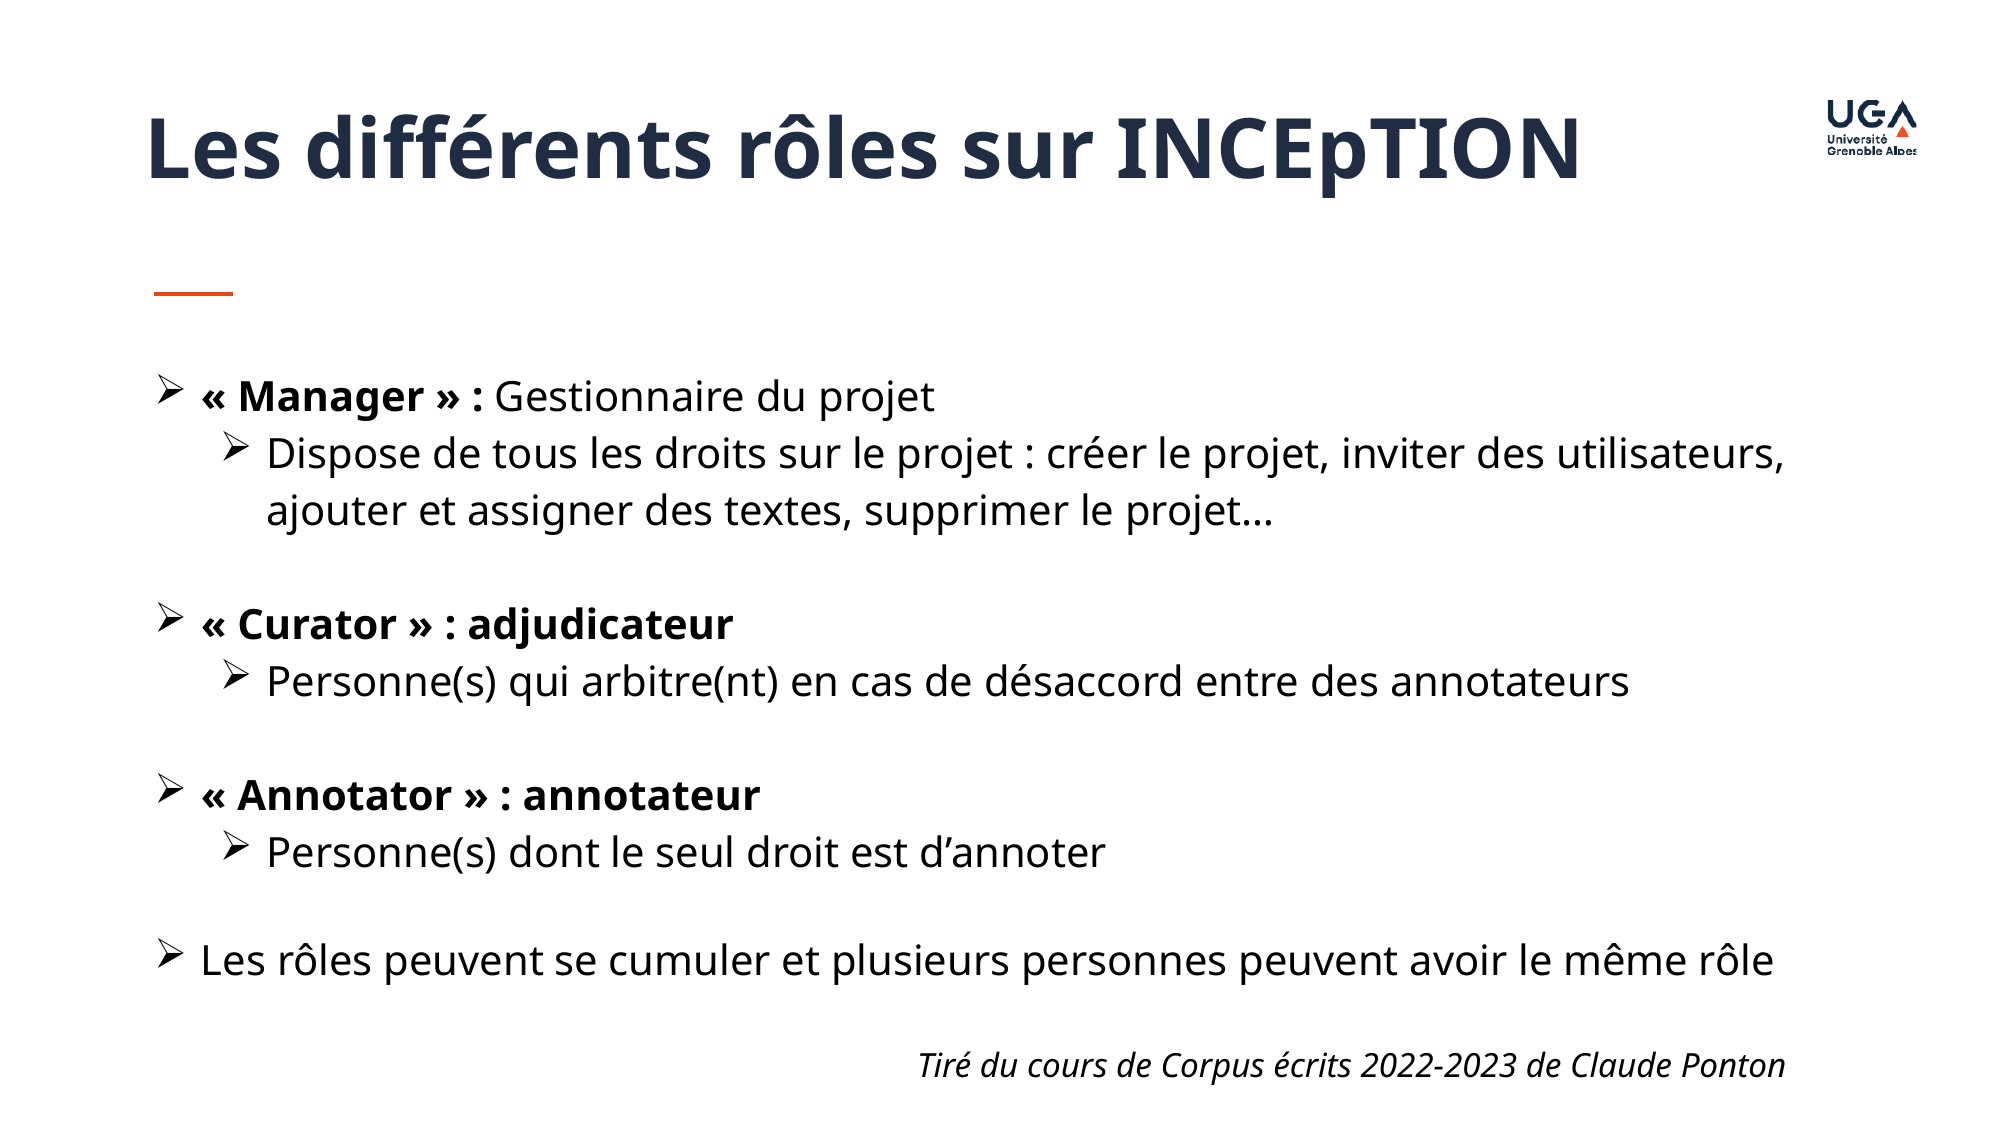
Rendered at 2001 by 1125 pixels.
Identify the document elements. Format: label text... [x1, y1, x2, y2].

text_box « Manager » : Gestionnaire du projet Dispose de tous les droits sur le projet : créer le projet, inviter des utilisateurs, ajouter et assigner des textes, supprimer le projet… « Curator » : adjudicateur Personne(s) qui arbitre(nt) en cas de désaccord entre des annotateurs « Annotator » : annotateur Personne(s) dont le seul droit est d’annoter Les rôles peuvent se cumuler et plusieurs personnes peuvent avoir le même rôle [139, 355, 1892, 1036]
text_box Tiré du cours de Corpus écrits 2022-2023 de Claude Ponton [902, 1036, 1976, 1092]
title Les différents rôles sur INCEpTION [129, 99, 1700, 250]
